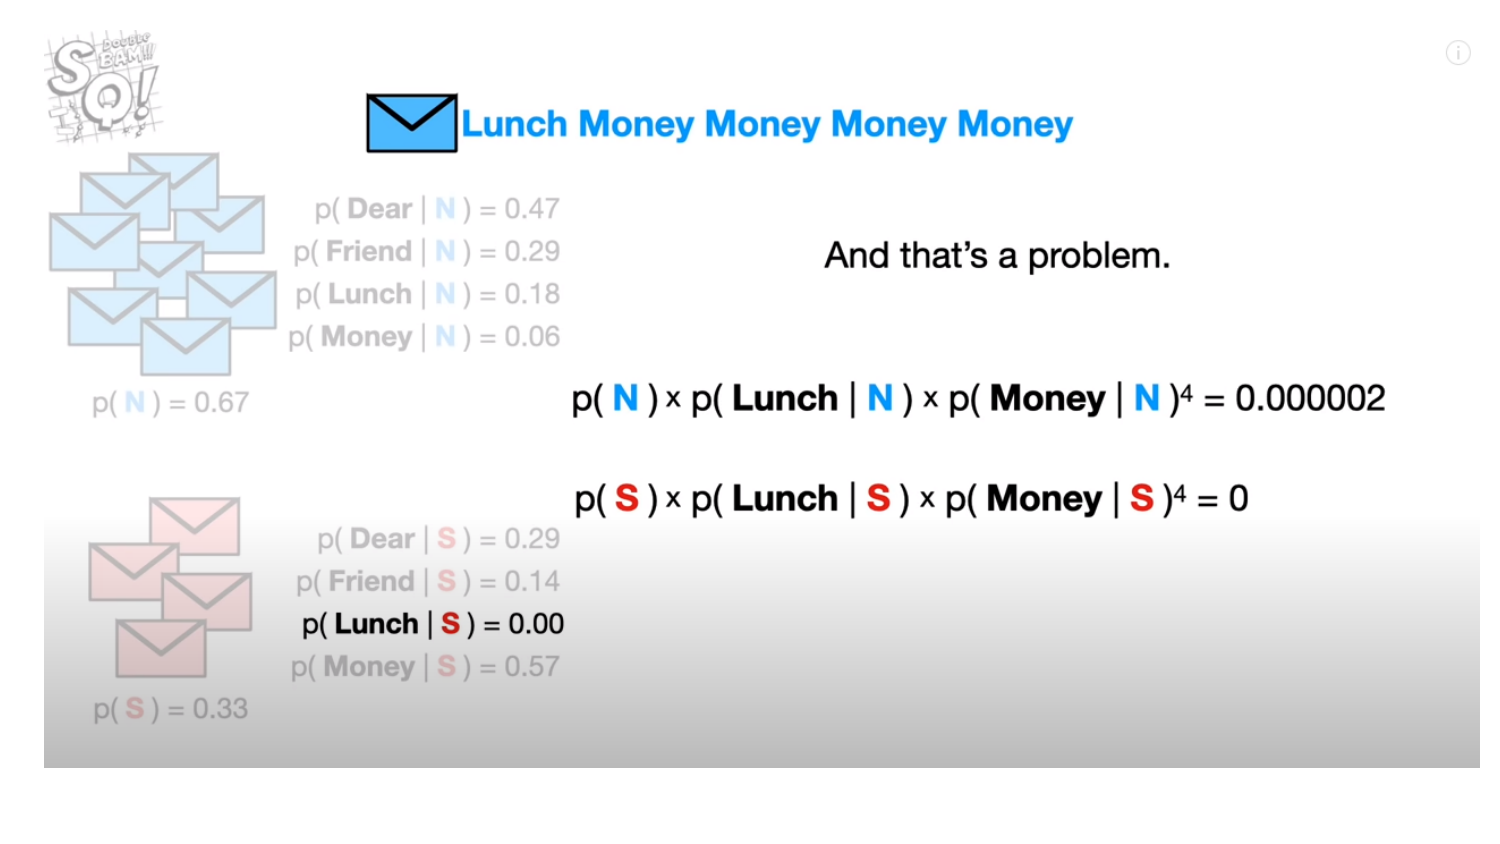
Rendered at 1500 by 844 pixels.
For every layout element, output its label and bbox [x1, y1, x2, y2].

list [44, 30, 1480, 768]
